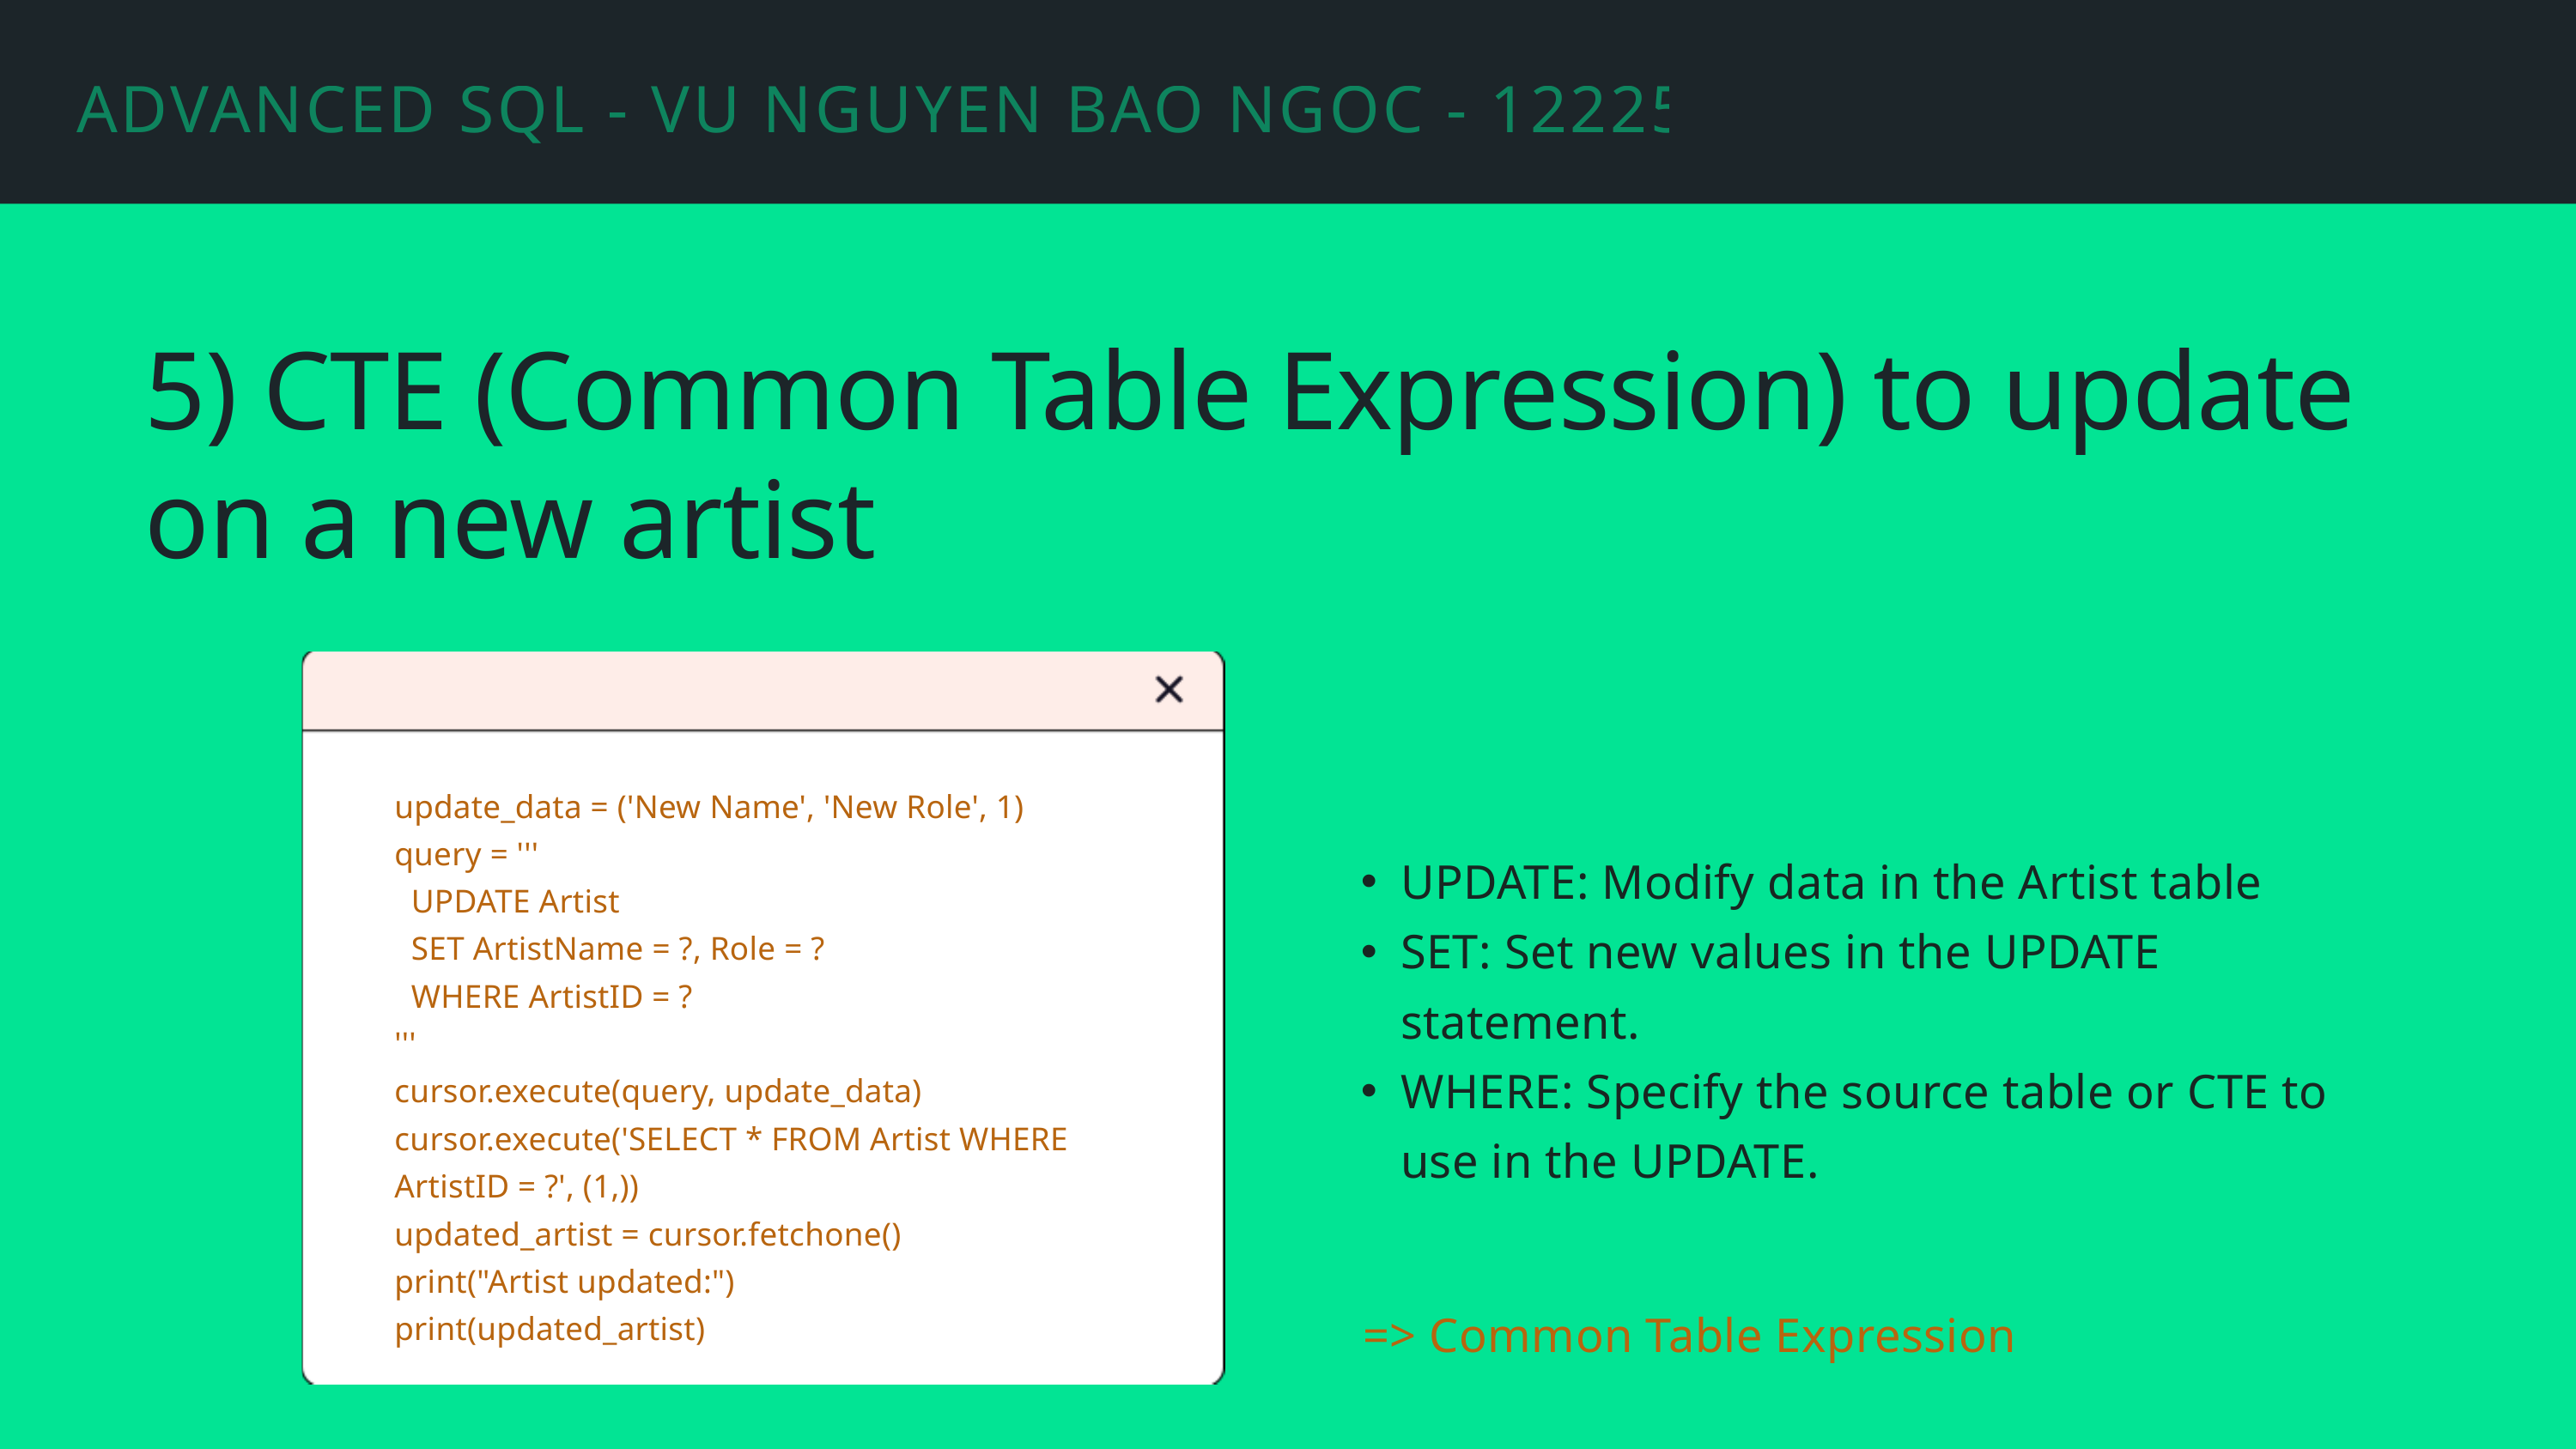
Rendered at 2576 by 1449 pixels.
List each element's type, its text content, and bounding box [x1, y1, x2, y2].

text_box 5) CTE (Common Table Expression) to update on a new artist [144, 322, 2432, 580]
text_box => Common Table Expression [1363, 1291, 2096, 1361]
text_box [301, 652, 1225, 1385]
text_box update_data = ('New Name', 'New Role', 1) query = ''' UPDATE Artist SET ArtistName = ?, Role = ? WHERE ArtistID = ? ''' cursor.execute(query, update_data) cursor.execute('SELECT * FROM Artist WHERE ArtistID = ?', (1,)) updated_artist = cursor.fetchone() print("Artist updated:") print(updated_artist) [394, 777, 1133, 1395]
text_box [0, 0, 2576, 204]
text_box ADVANCED SQL - VU NGUYEN BAO NGOC - 12225193 [76, 68, 2576, 146]
text_box UPDATE: Modify data in the Artist table SET: Set new values in the UPDATE statement. WHERE: Specify the source table or CTE to use in the UPDATE. [1321, 768, 2401, 1188]
